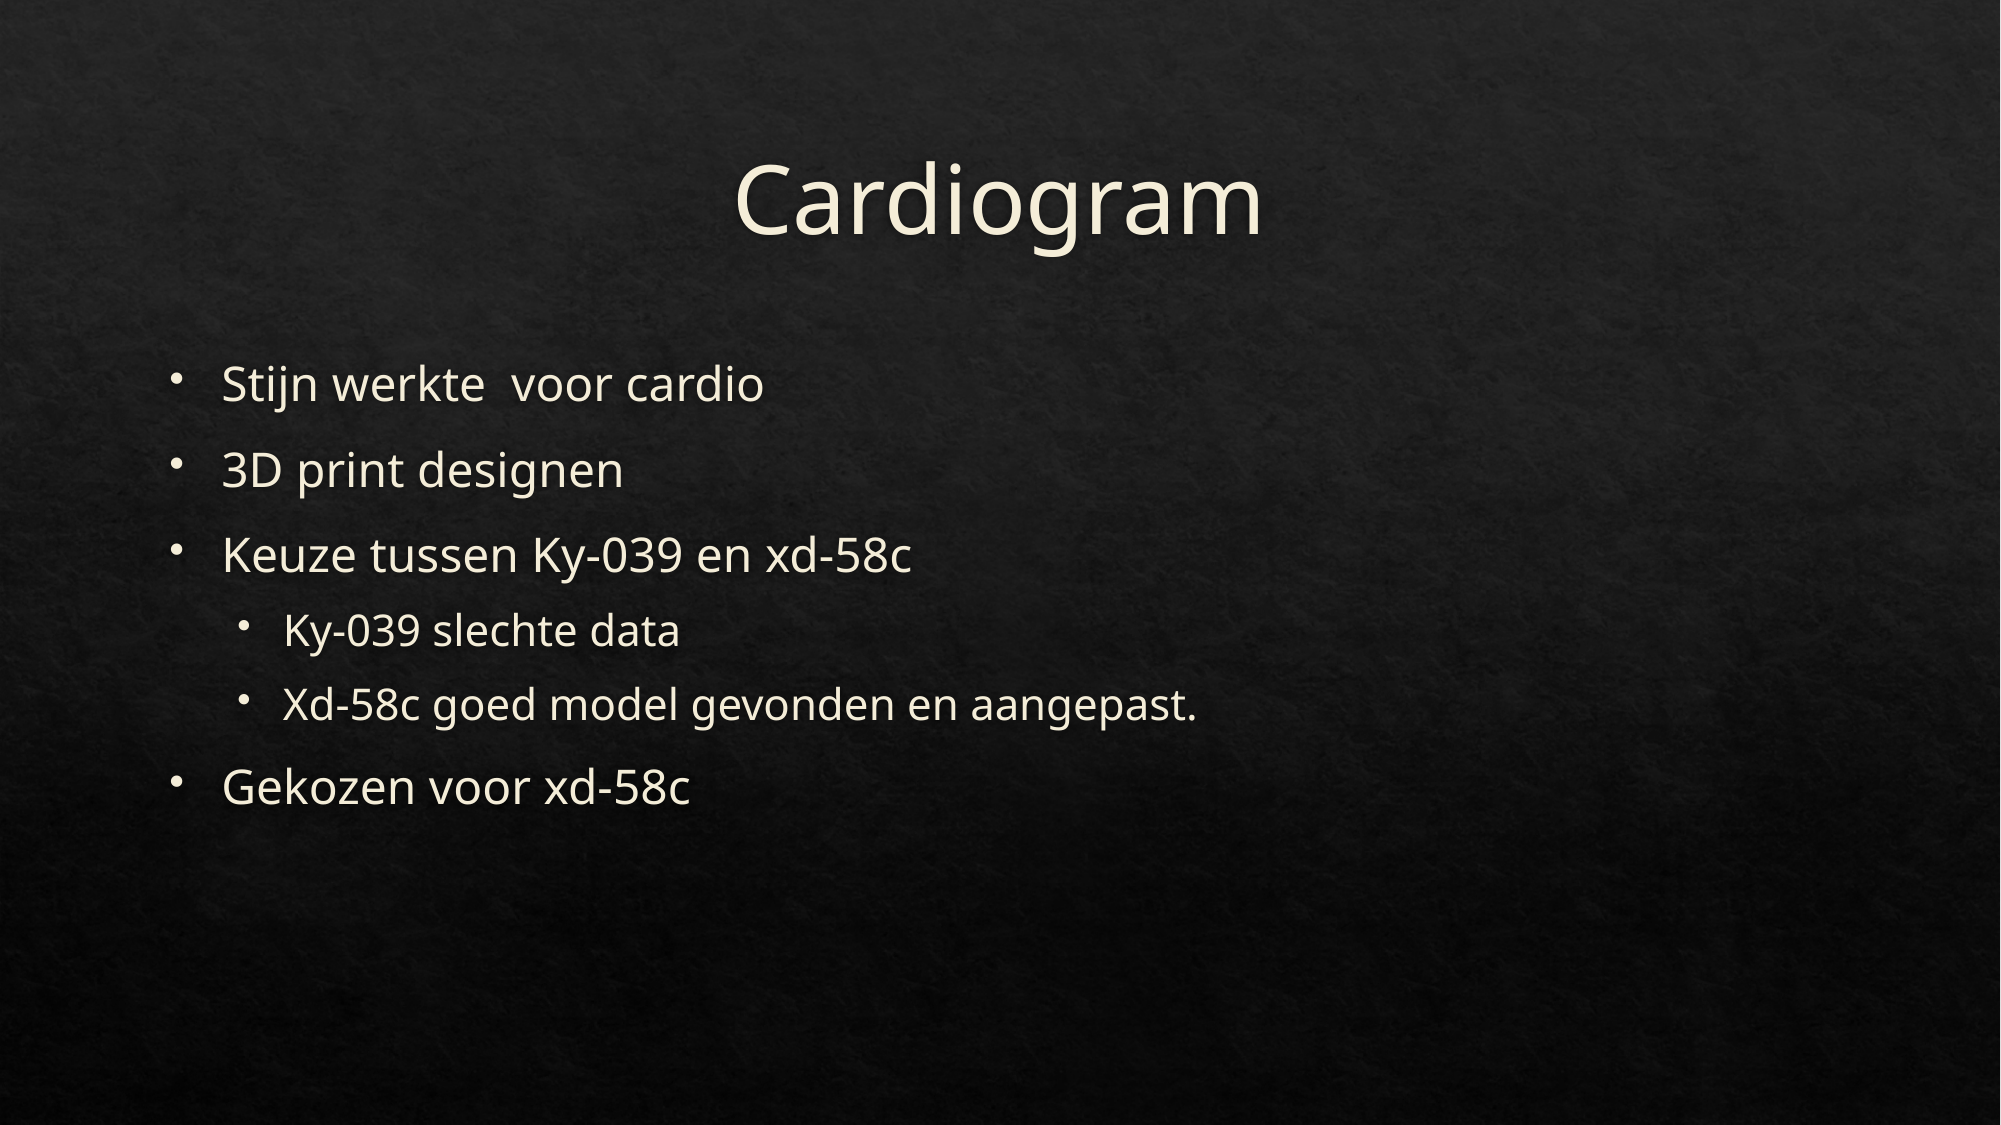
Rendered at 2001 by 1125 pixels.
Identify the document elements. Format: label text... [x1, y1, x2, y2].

list Stijn werkte voor cardio 3D print designen Keuze tussen Ky-039 en xd-58c Ky-039 slechte data Xd-58c goed model gevonden en aangepast. Gekozen voor xd-58c [149, 340, 1849, 950]
title Cardiogram [149, 99, 1849, 307]
